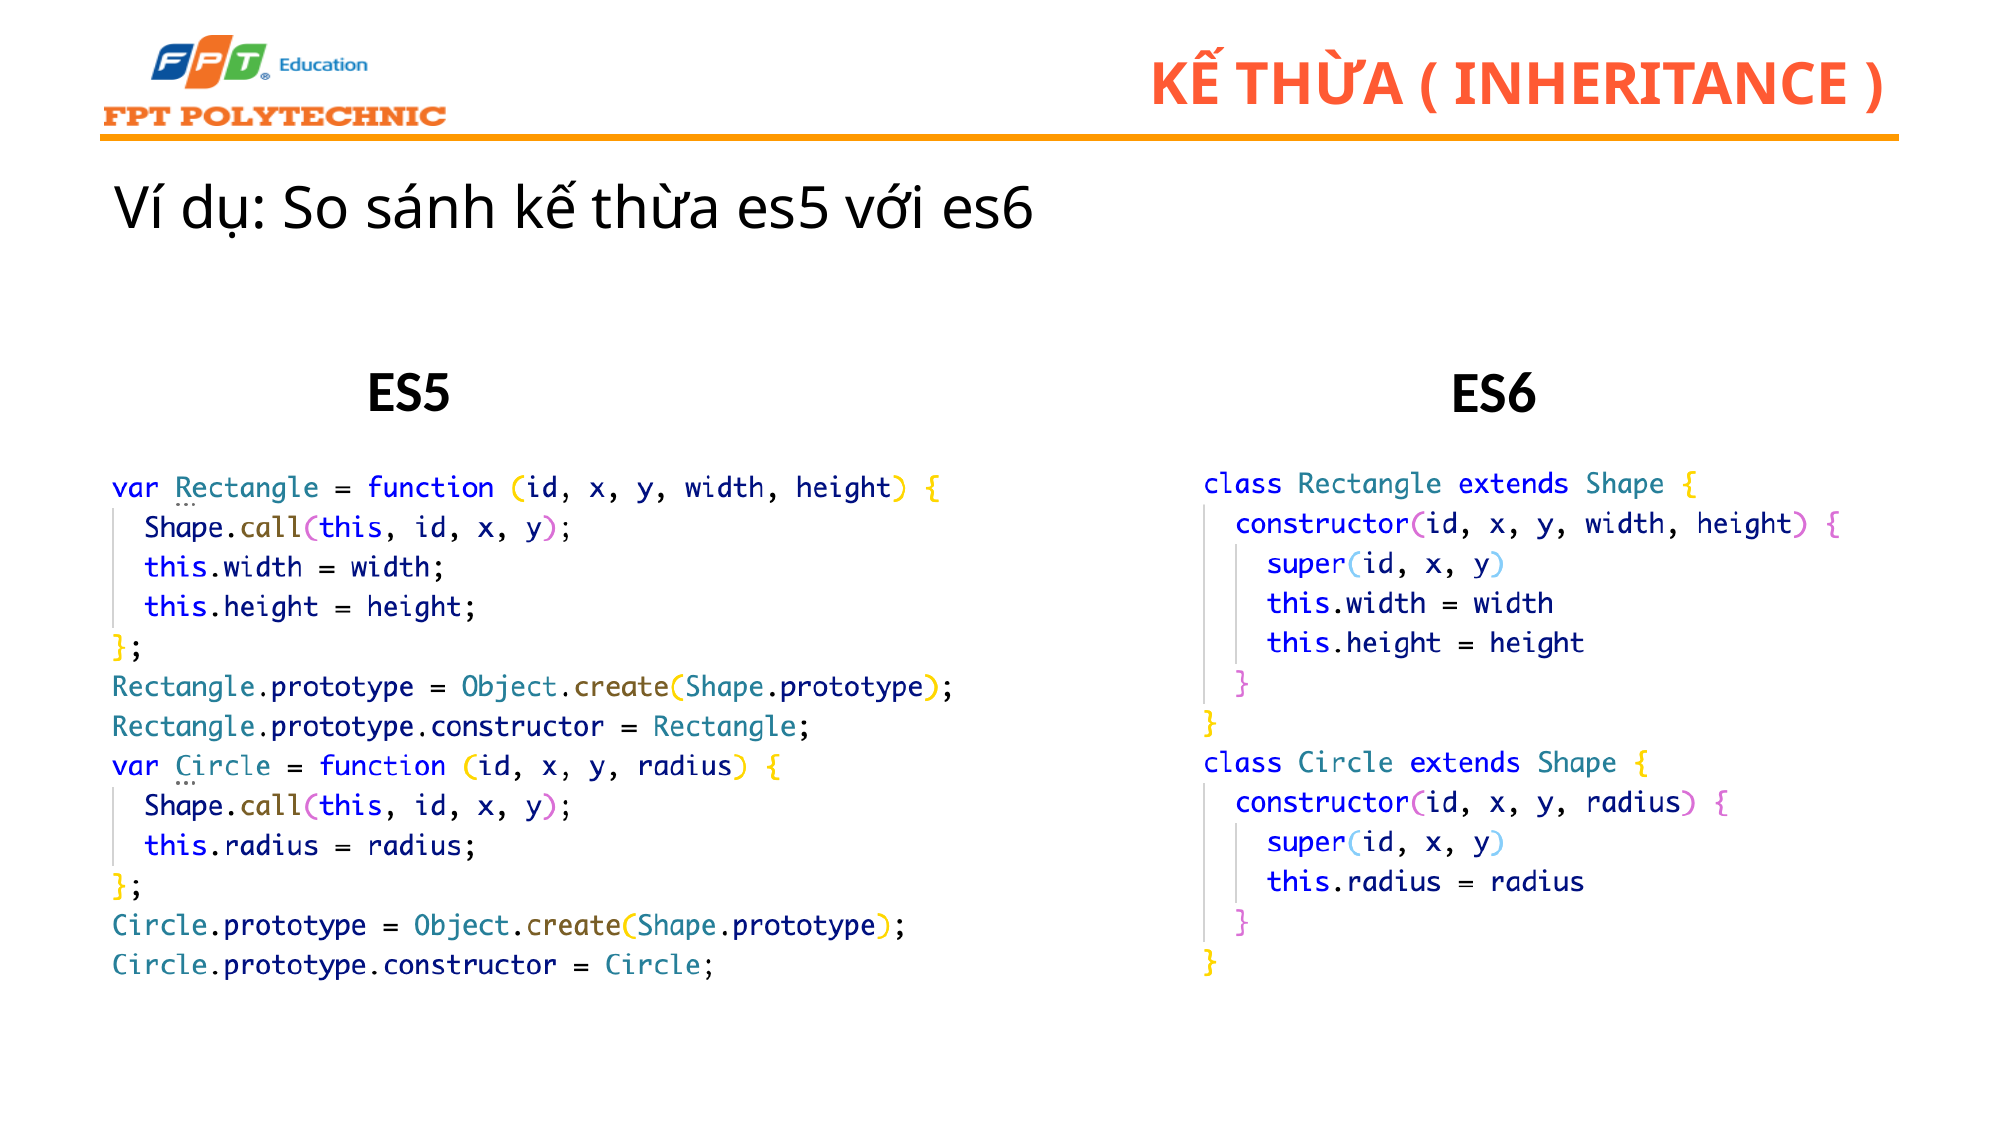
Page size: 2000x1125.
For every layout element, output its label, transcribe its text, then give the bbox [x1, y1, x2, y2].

text_box ES5 [352, 346, 484, 431]
list Ví dụ: So sánh kế thừa es5 với es6 [99, 162, 1850, 1005]
text_box ES6 [1437, 347, 1588, 432]
title Kế thừa ( Inheritance ) [449, 45, 1900, 126]
picture [103, 468, 975, 992]
picture [1188, 468, 1900, 979]
picture [104, 35, 450, 126]
